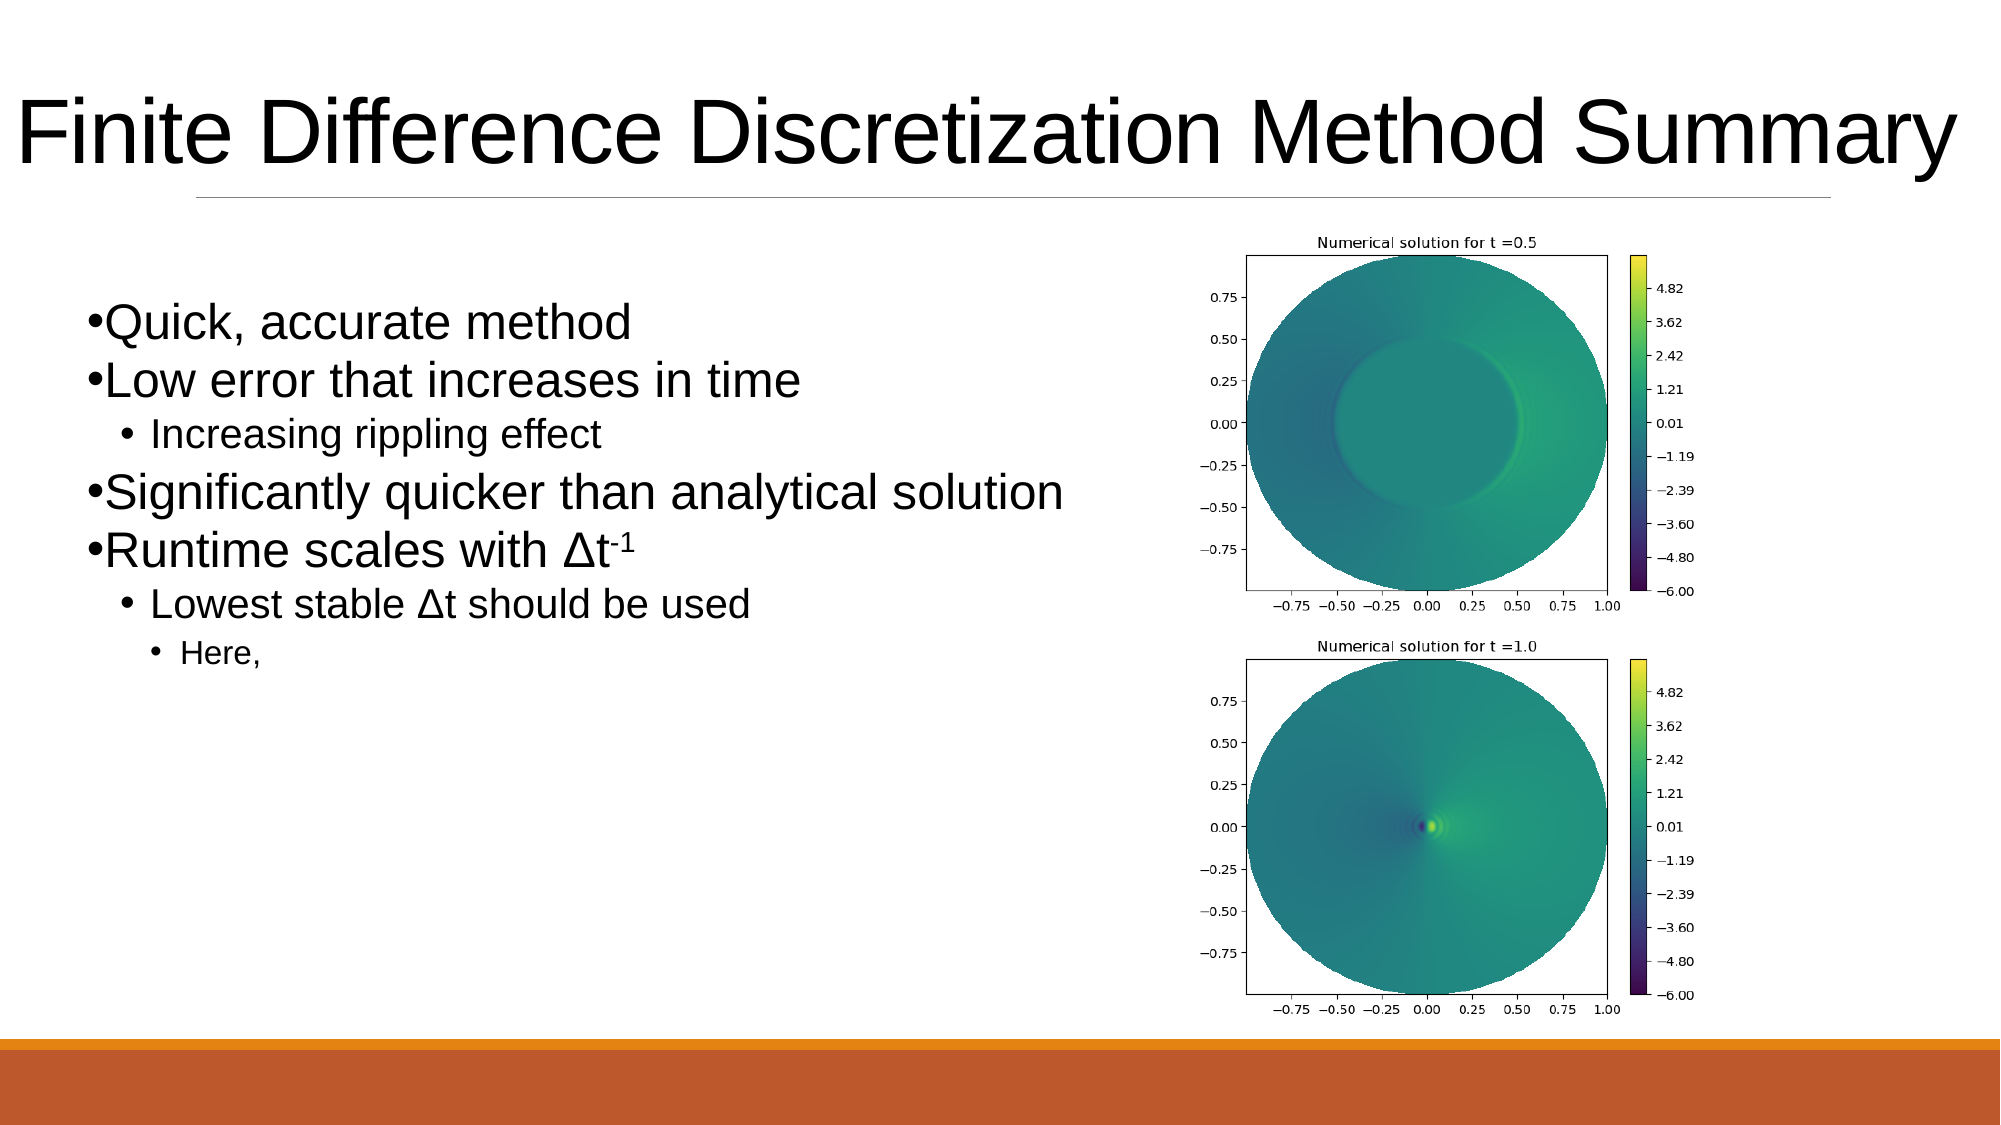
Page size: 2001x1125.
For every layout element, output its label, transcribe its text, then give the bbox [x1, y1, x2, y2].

text_box Finite Difference Discretization Method Summary [0, 0, 2000, 190]
picture [1199, 219, 1697, 1023]
